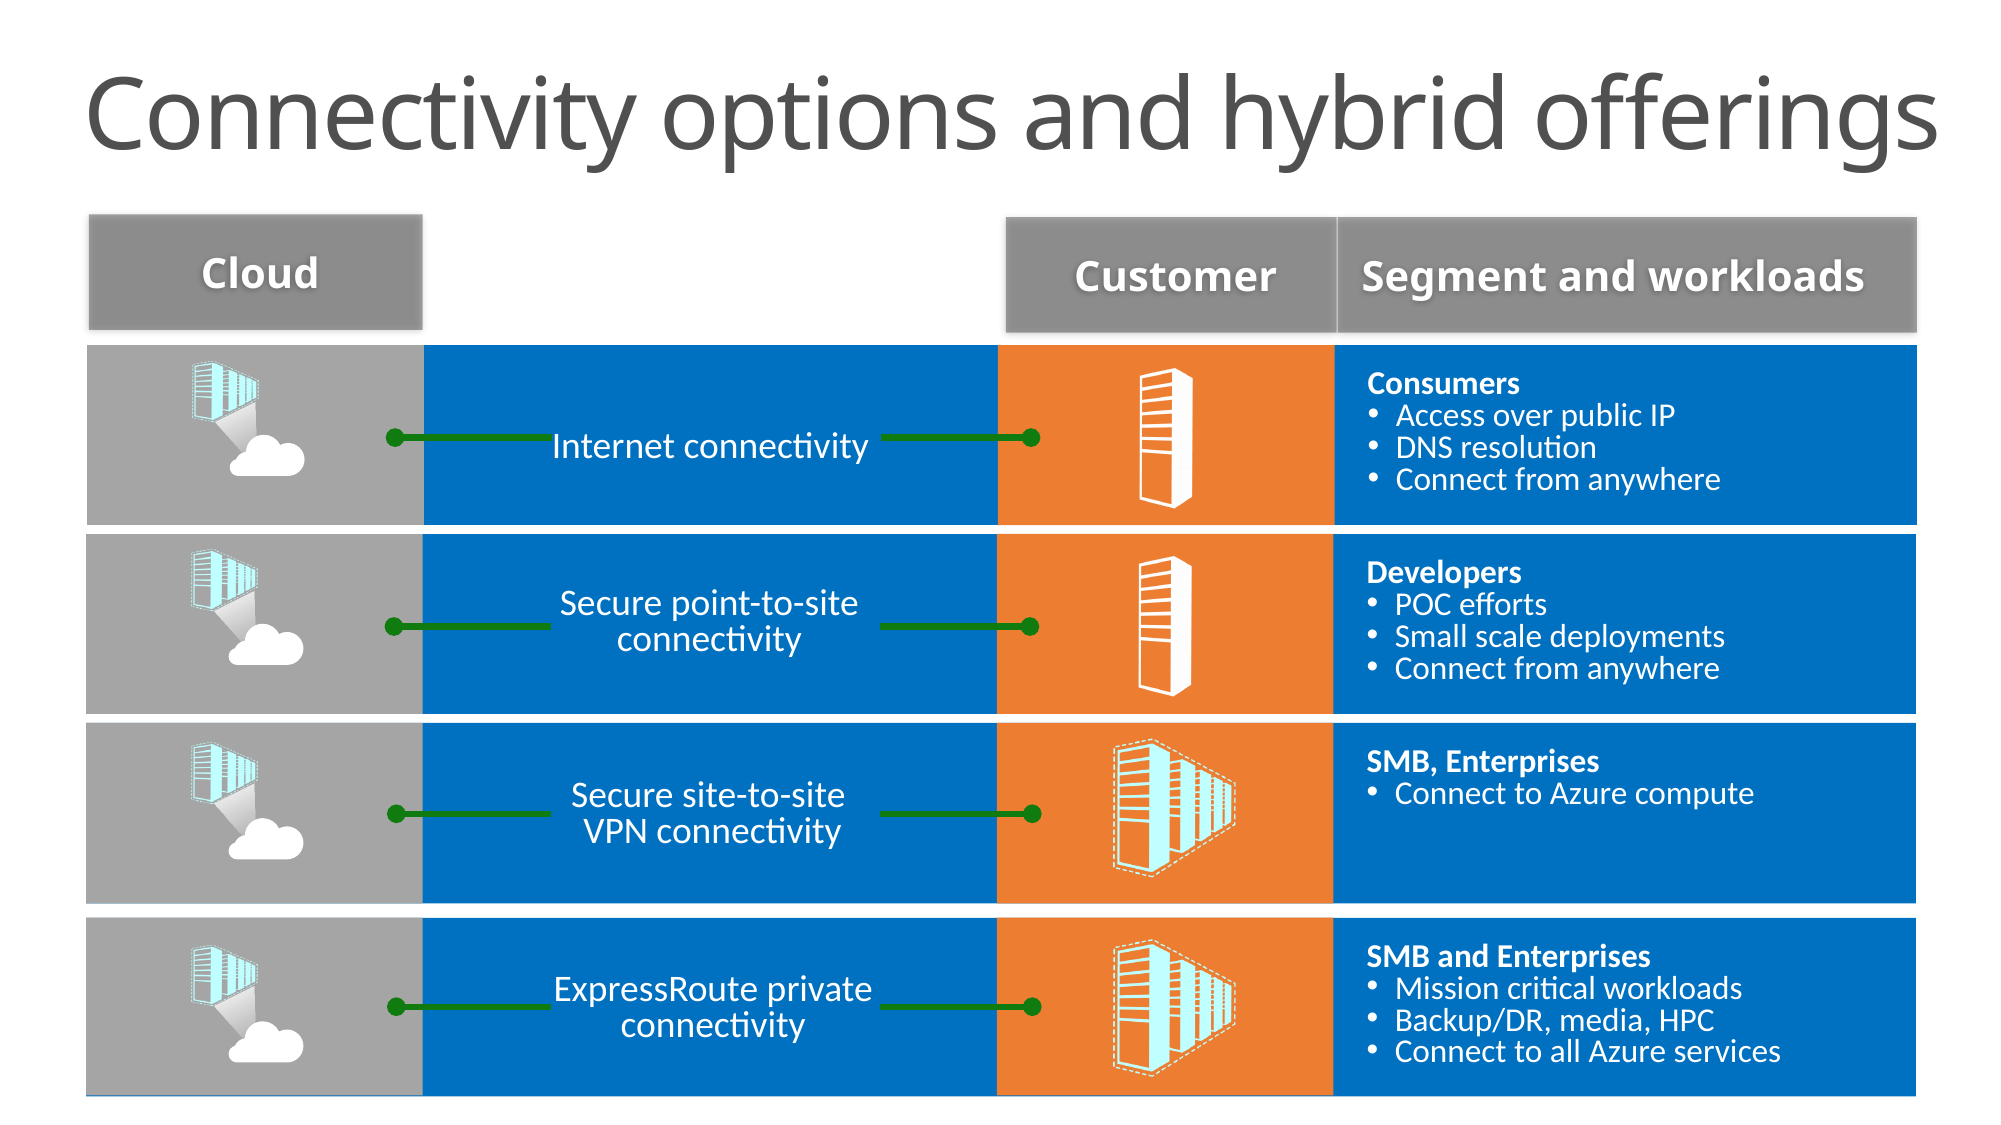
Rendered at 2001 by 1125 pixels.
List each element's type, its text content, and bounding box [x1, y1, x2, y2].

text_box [86, 720, 1916, 907]
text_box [87, 345, 1918, 531]
text_box Connectivity options and hybrid offerings [60, 48, 1980, 199]
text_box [86, 907, 1916, 1108]
text_box Customer [1005, 217, 1333, 333]
text_box Segment and workloads [1337, 217, 1917, 333]
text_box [86, 534, 1916, 720]
text_box Cloud [88, 214, 423, 330]
